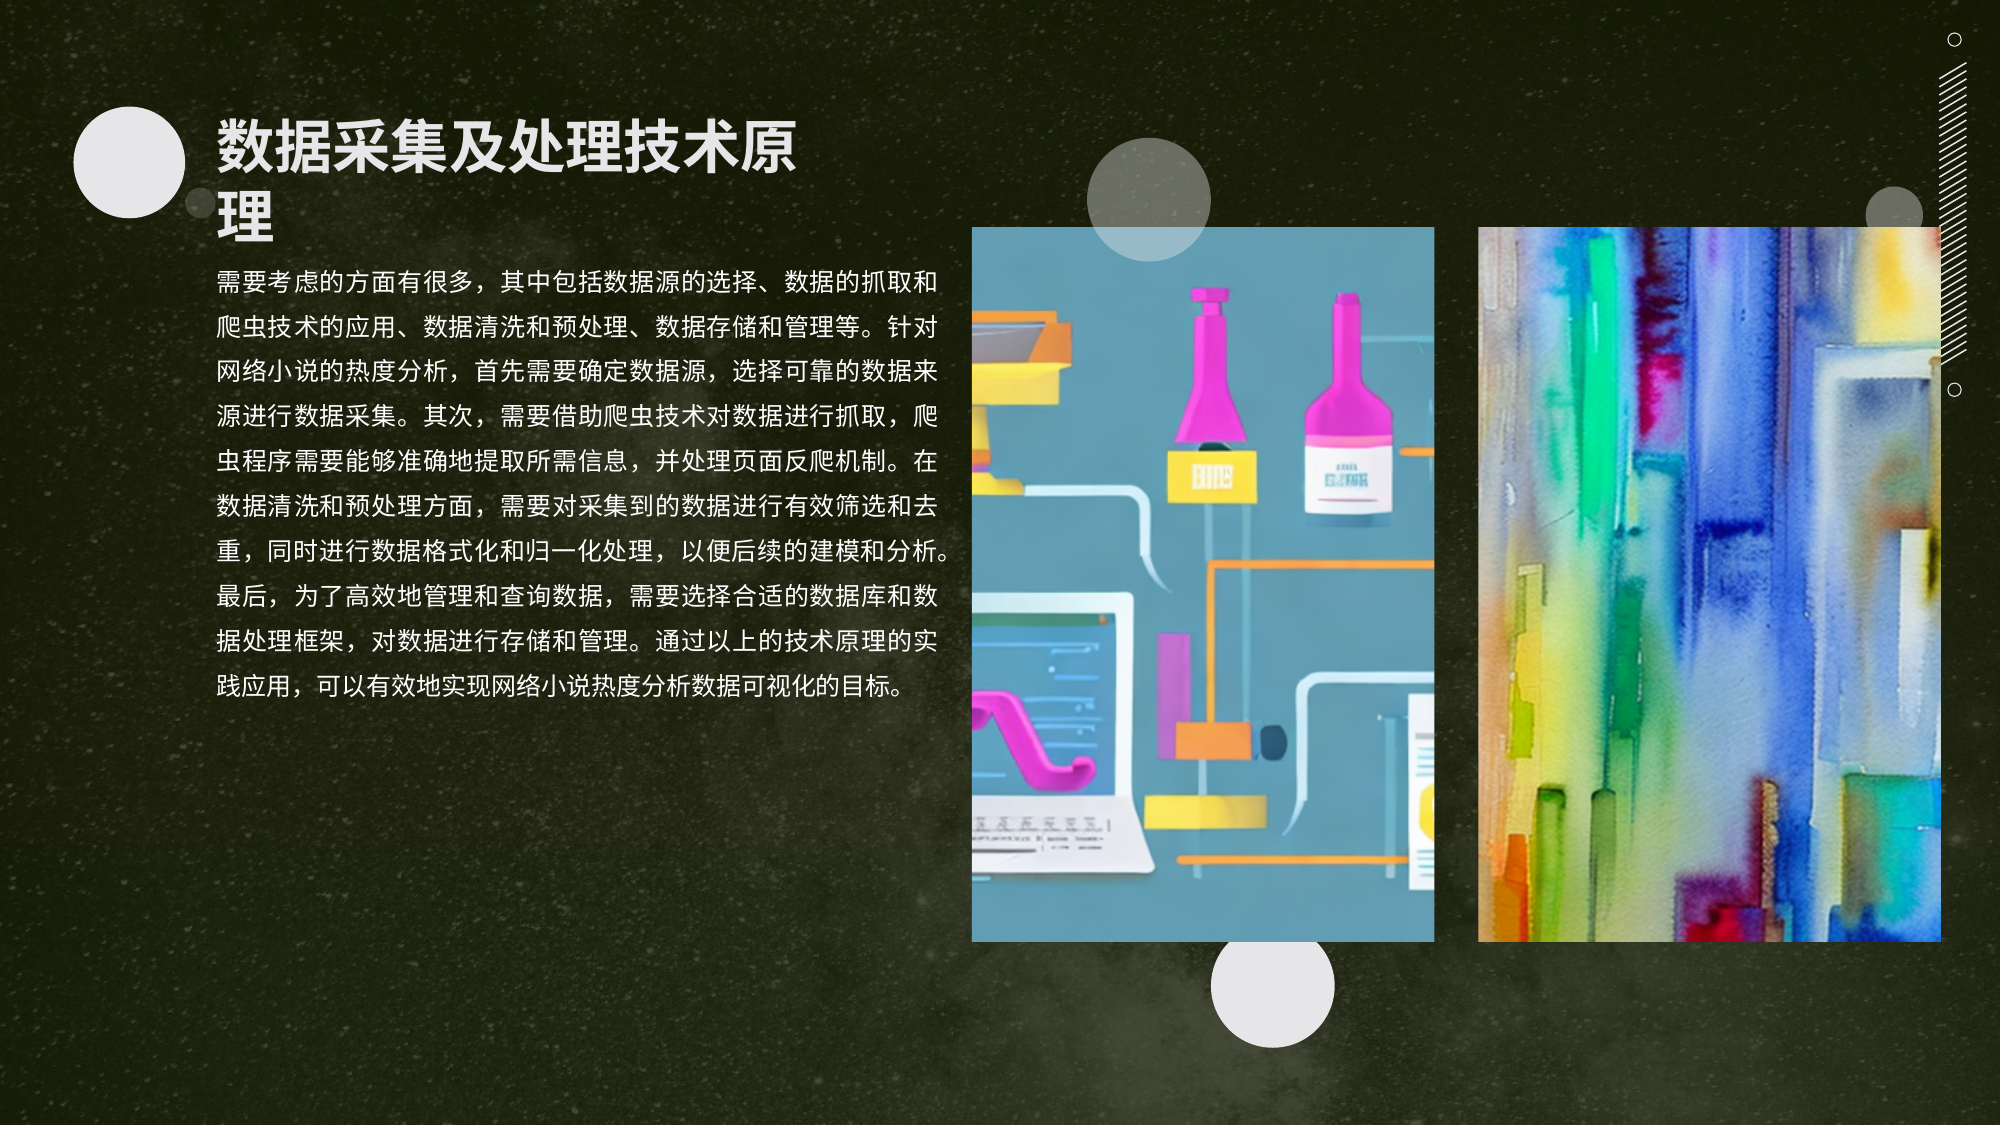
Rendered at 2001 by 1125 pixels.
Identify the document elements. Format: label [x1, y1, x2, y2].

picture [0, 0, 2000, 1125]
text_box [1771, 201, 2000, 229]
